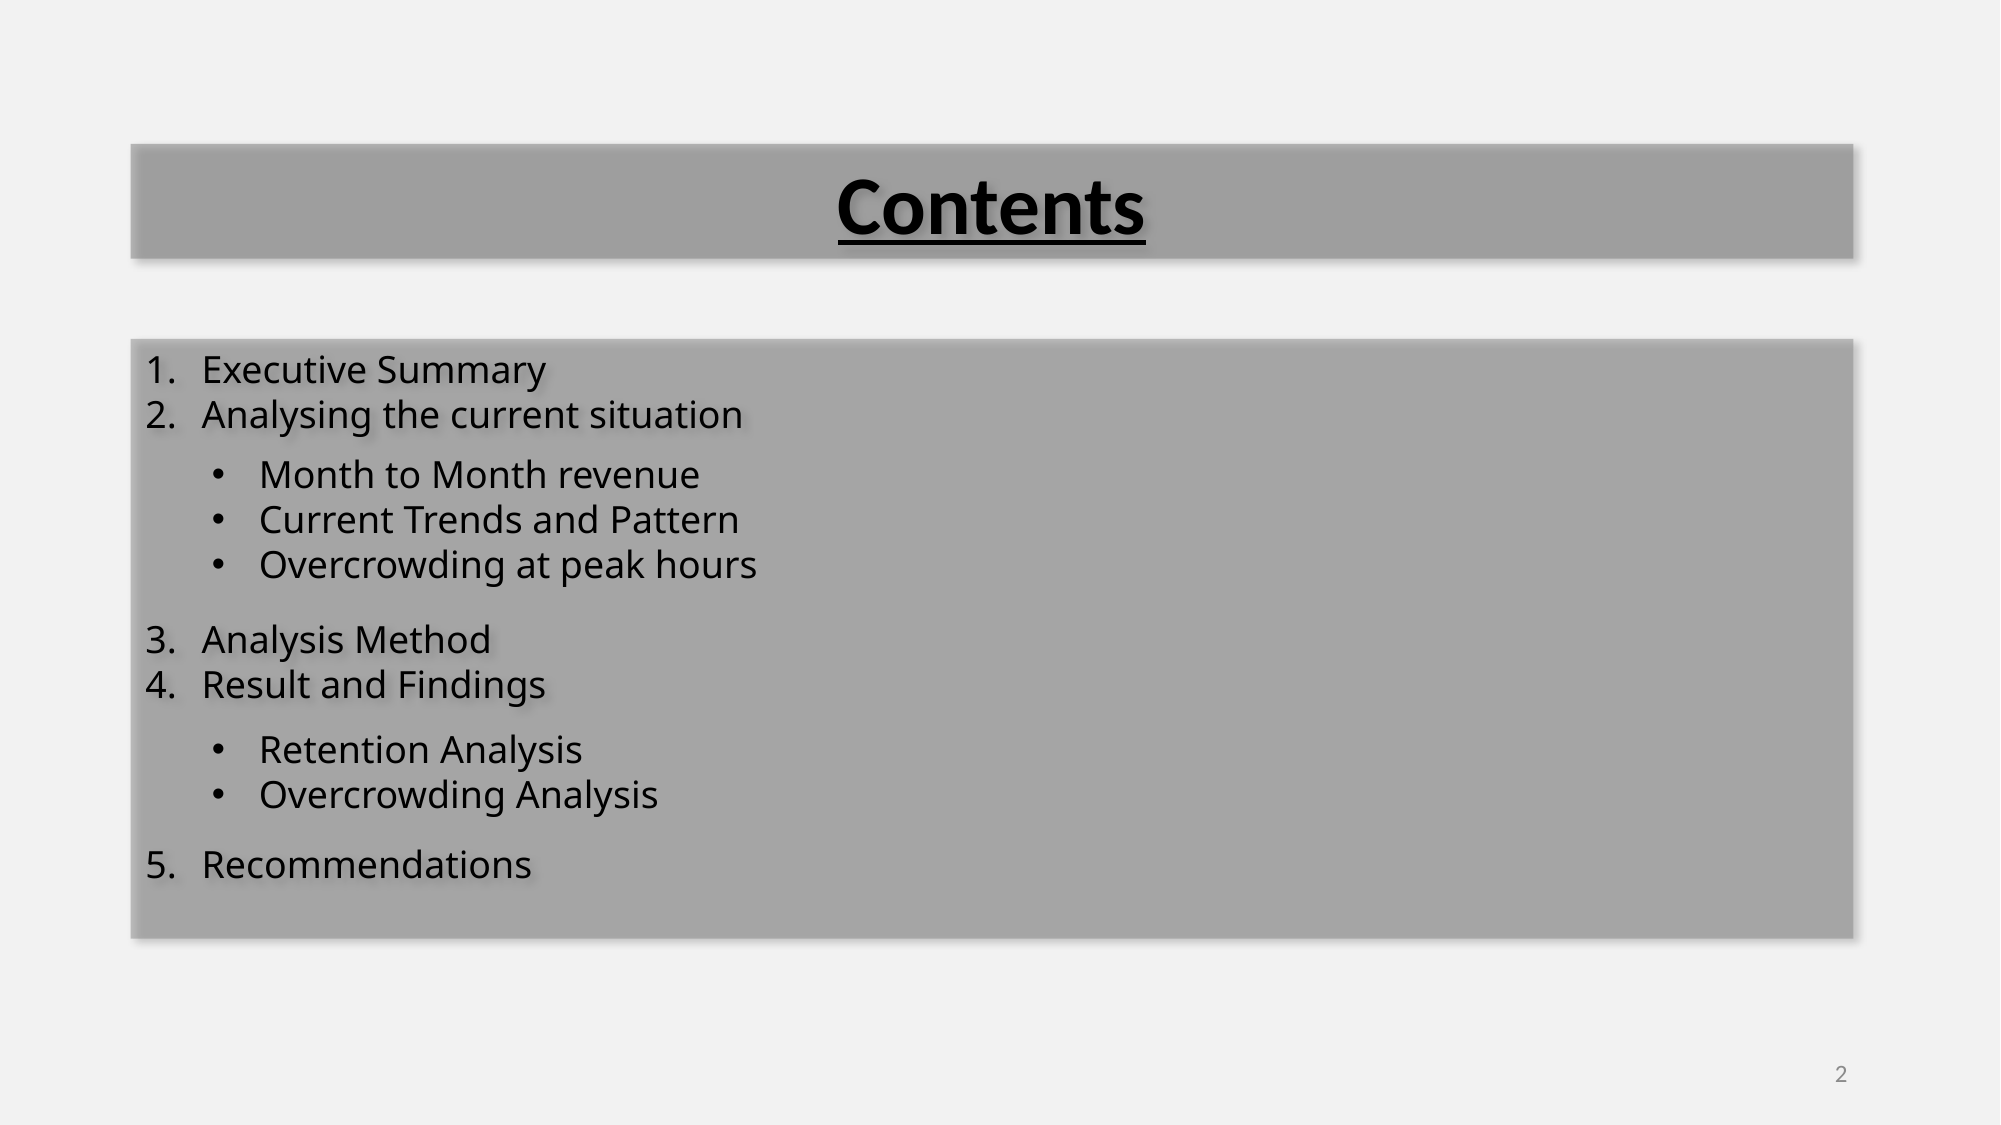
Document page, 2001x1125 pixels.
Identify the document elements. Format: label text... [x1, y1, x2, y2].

text_box Retention Analysis Overcrowding Analysis [197, 718, 1367, 823]
text_box Month to Month revenue Current Trends and Pattern Overcrowding at peak hours [197, 443, 1456, 594]
slide_number 2 [1412, 1042, 1863, 1103]
text_box Contents [130, 143, 1854, 259]
text_box Executive Summary Analysing the current situation Analysis Method Result and Findings Recommendations [130, 338, 1854, 939]
